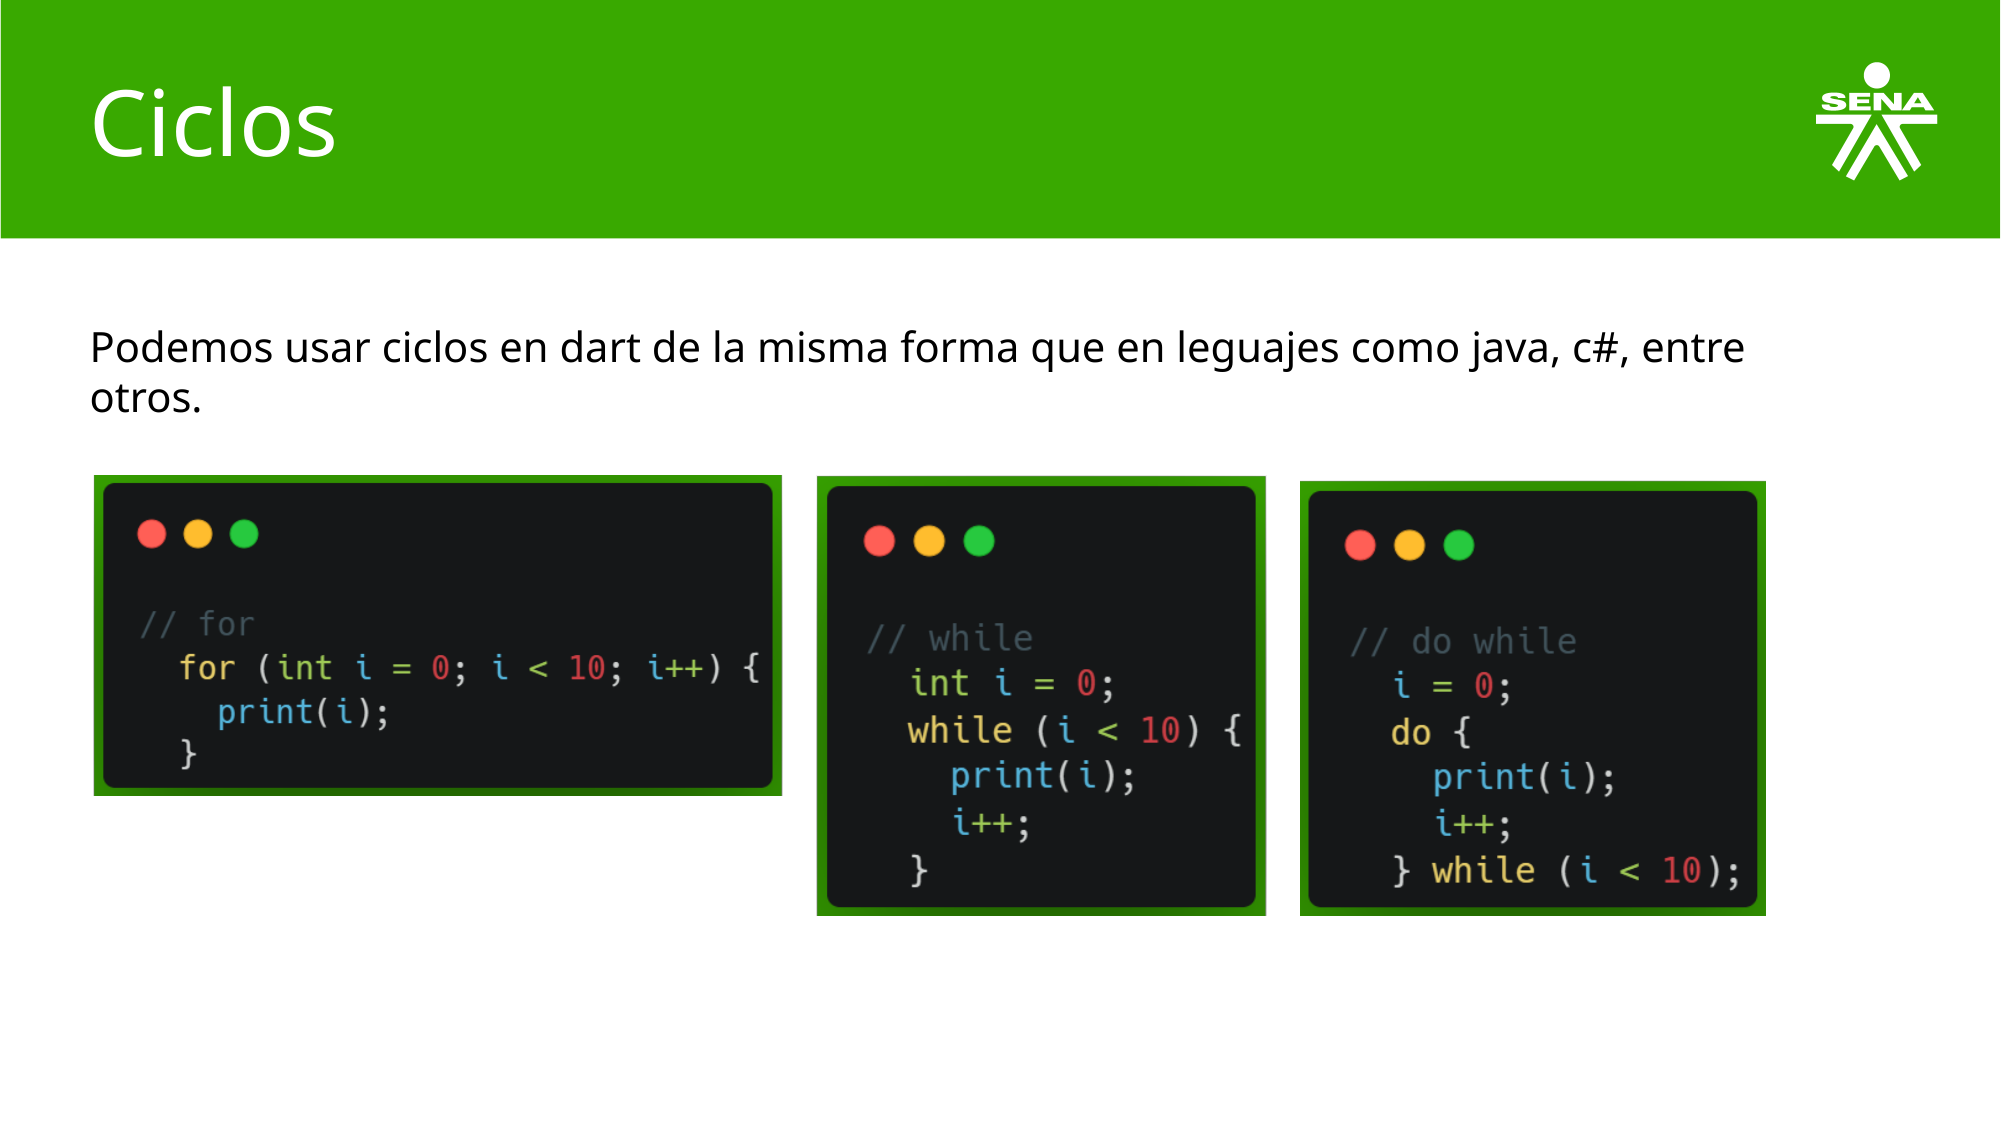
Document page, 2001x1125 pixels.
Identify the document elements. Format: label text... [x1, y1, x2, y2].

title Ciclos [74, 18, 1800, 236]
text_box Podemos usar ciclos en dart de la misma forma que en leguajes como java, c#, entre otros. [74, 312, 1762, 478]
picture [0, 0, 2001, 1125]
